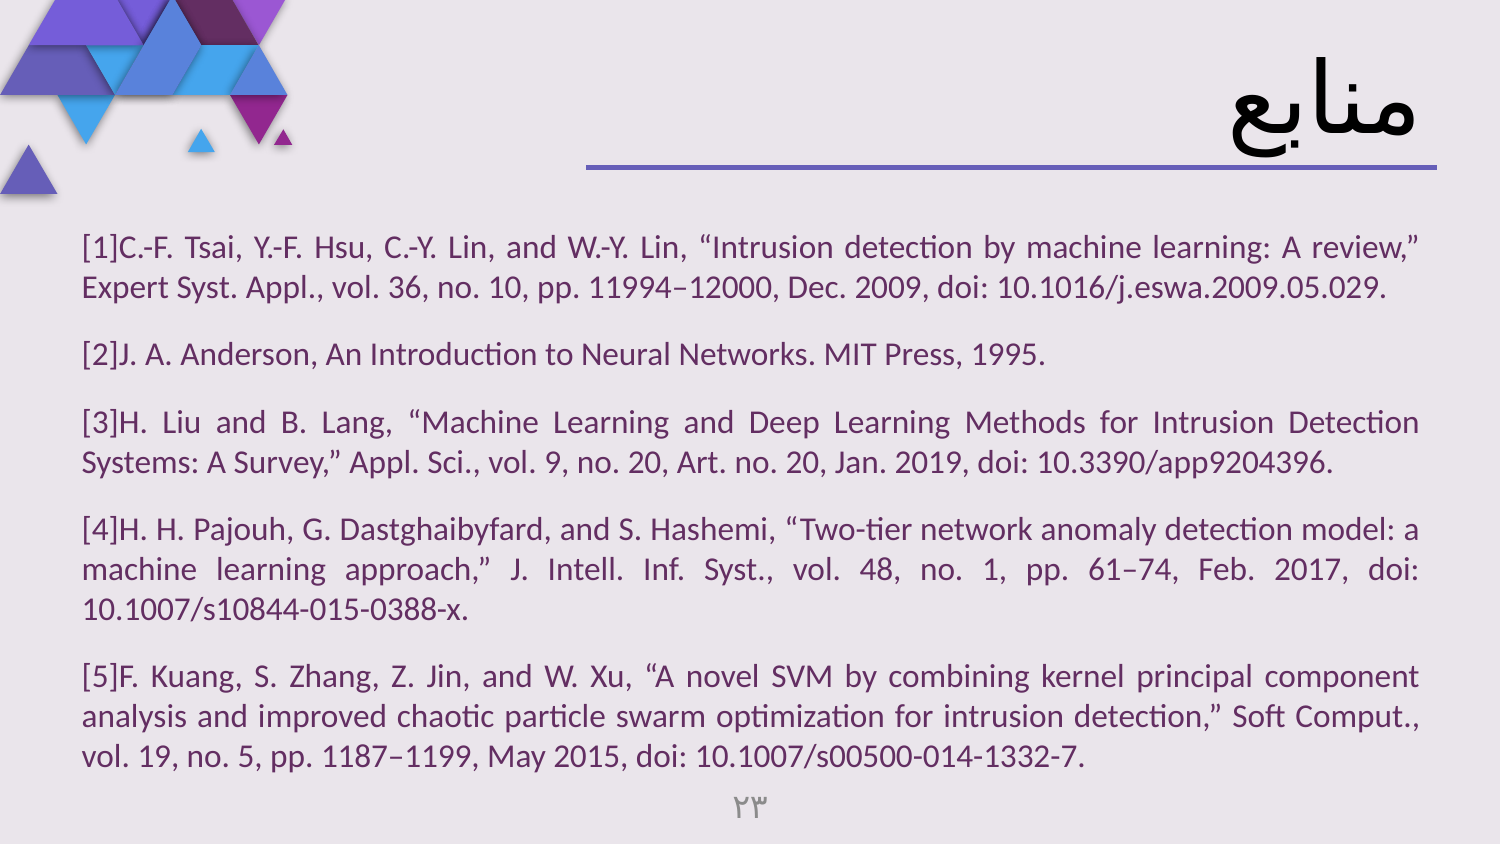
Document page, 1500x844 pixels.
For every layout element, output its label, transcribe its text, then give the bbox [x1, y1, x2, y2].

subtitle [1]C.-F. Tsai, Y.-F. Hsu, C.-Y. Lin, and W.-Y. Lin, “Intrusion detection by machine learning: A review,” Expert Syst. Appl., vol. 36, no. 10, pp. 11994–12000, Dec. 2009, doi: 10.1016/j.eswa.2009.05.029. [2]J. A. Anderson, An Introduction to Neural Networks. MIT Press, 1995. [3]H. Liu and B. Lang, “Machine Learning and Deep Learning Methods for Intrusion Detection Systems: A Survey,” Appl. Sci., vol. 9, no. 20, Art. no. 20, Jan. 2019, doi: 10.3390/app9204396. [4]H. H. Pajouh, G. Dastghaibyfard, and S. Hashemi, “Two-tier network anomaly detection model: a machine learning approach,” J. Intell. Inf. Syst., vol. 48, no. 1, pp. 61–74, Feb. 2017, doi: 10.1007/s10844-015-0388-x. [5]F. Kuang, S. Zhang, Z. Jin, and W. Xu, “A novel SVM by combining kernel principal component analysis and improved chaotic particle swarm optimization for intrusion detection,” Soft Comput., vol. 19, no. 5, pp. 1187–1199, May 2015, doi: 10.1007/s00500-014-1332-7. [66, 210, 1438, 760]
title منابع [547, 45, 1438, 168]
text_box ۲۳ [581, 782, 919, 828]
